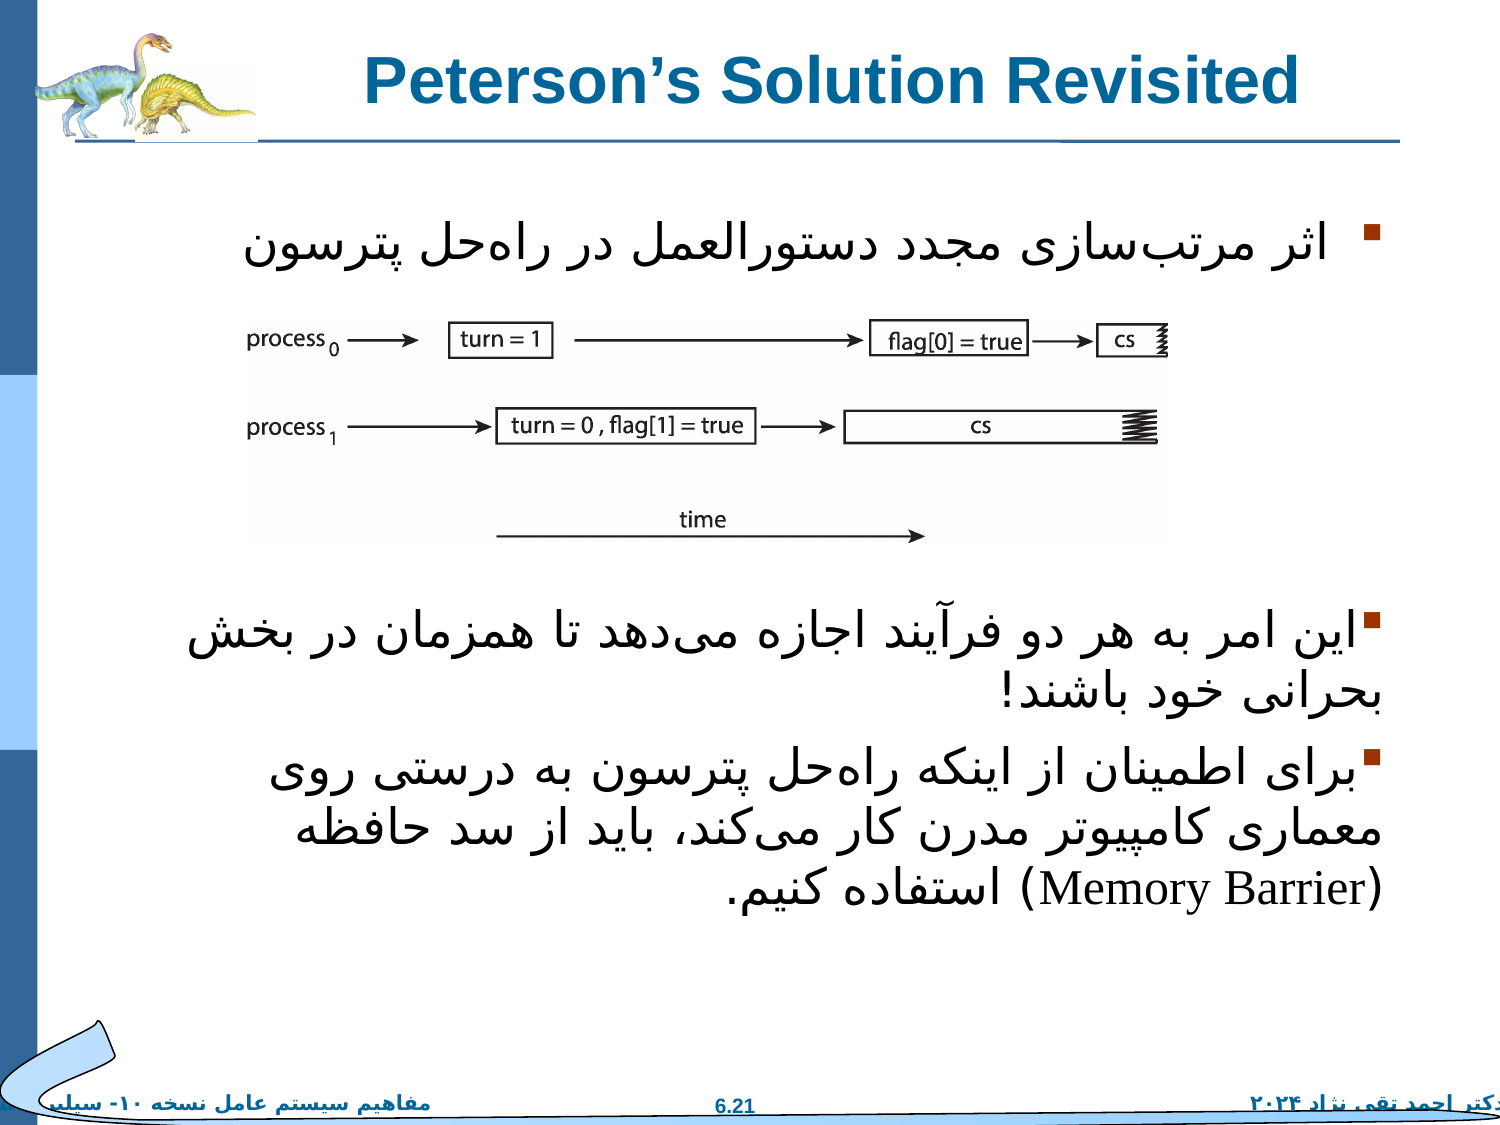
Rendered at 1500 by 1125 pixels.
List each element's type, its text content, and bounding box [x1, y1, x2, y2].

picture [245, 318, 1168, 543]
picture [18, 20, 258, 151]
list اثر مرتب‌سازی مجدد دستورالعمل در راه‌حل پترسون این امر به هر دو فرآیند اجازه می‌دهد تا همزمان در بخش بحرانی خود باشند! برای اطمینان از اینکه راه‌حل پترسون به درستی روی معماری کامپیوتر مدرن کار می‌کند، باید از سد حافظه (Memory Barrier) استفاده کنیم. [132, 202, 1400, 946]
title Peterson’s Solution Revisited [158, 29, 1500, 125]
